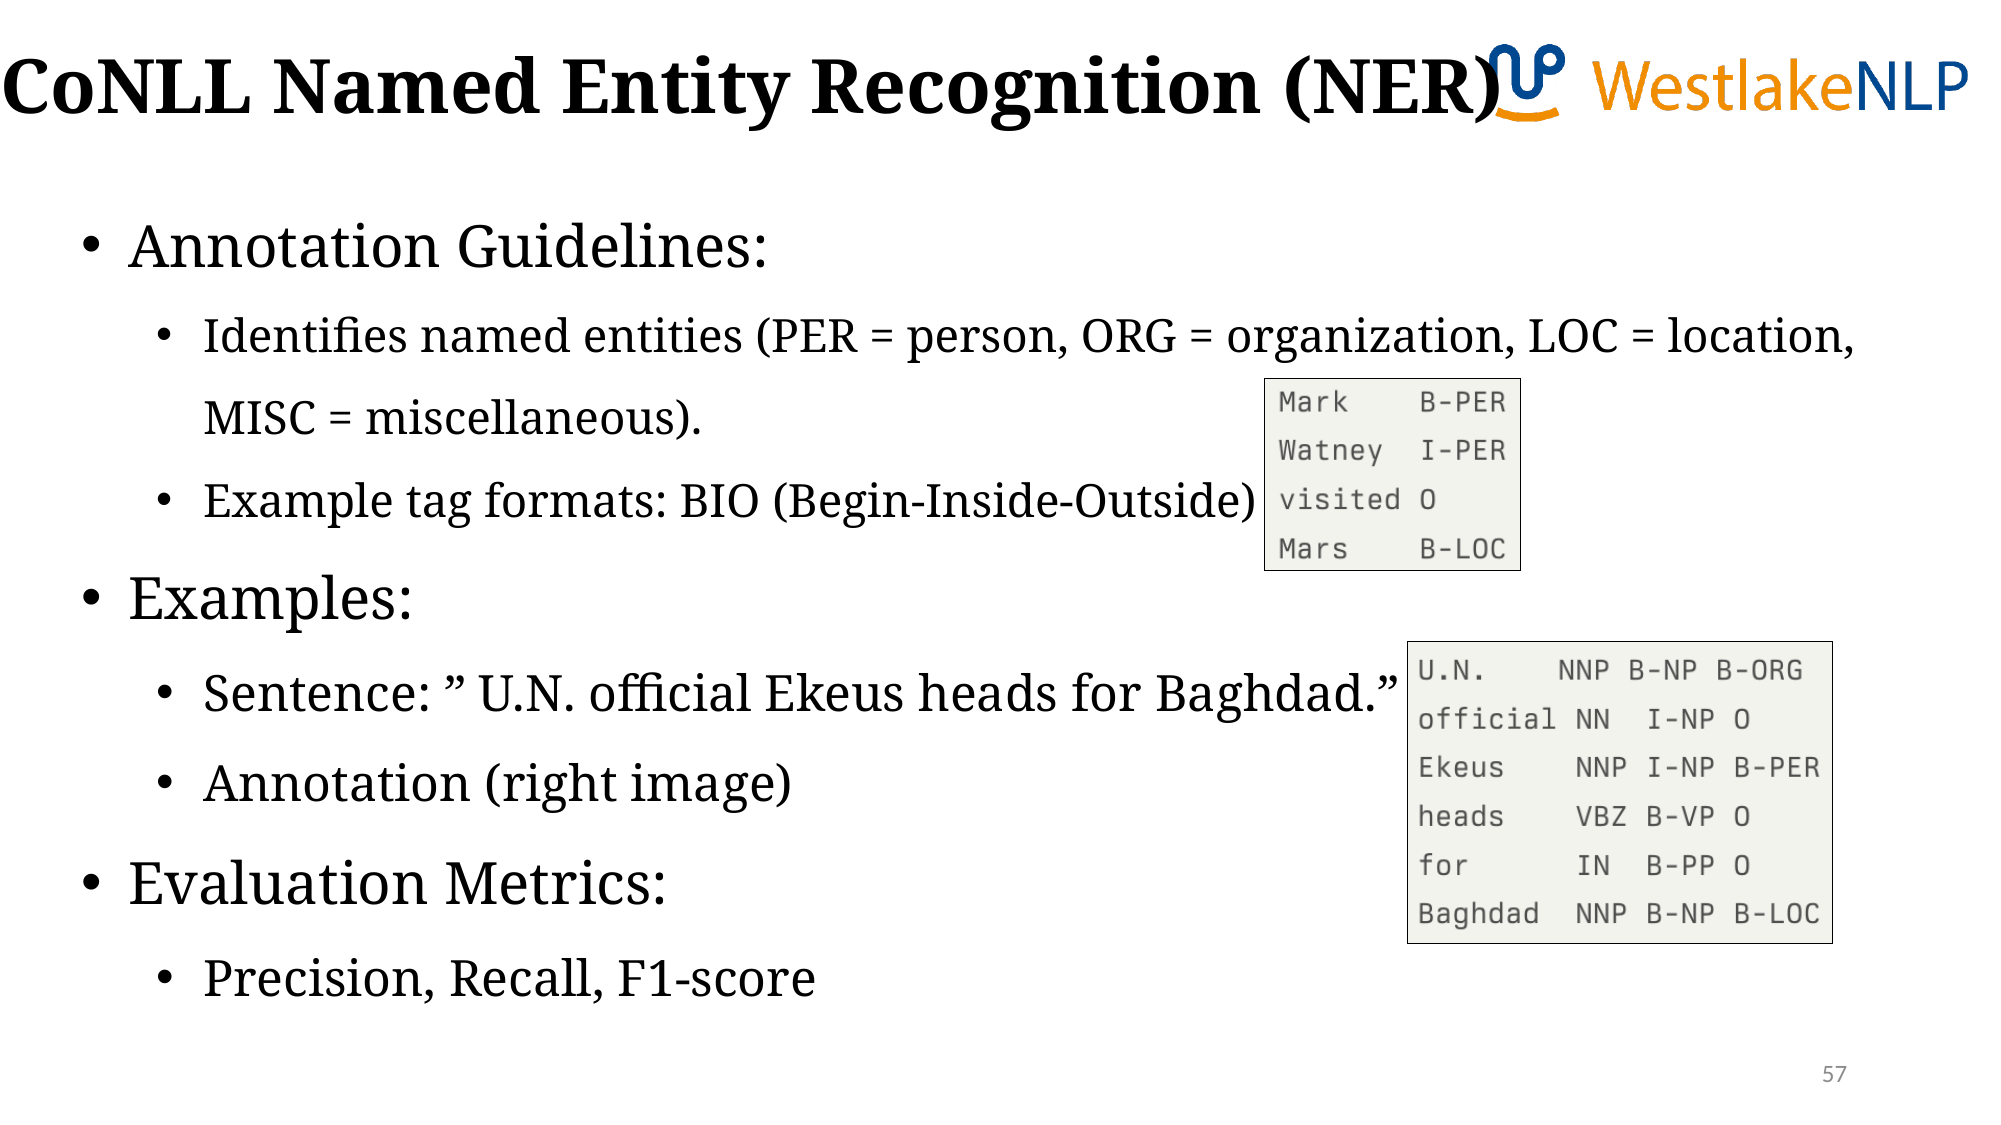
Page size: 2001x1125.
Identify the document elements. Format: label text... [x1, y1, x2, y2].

picture [1407, 641, 1833, 944]
picture [1264, 378, 1521, 571]
picture [1459, 0, 2000, 170]
text_box Annotation Guidelines: Identifies named entities (PER = person, ORG = organization, LOC = location, MISC = miscellaneous). Example tag formats: BIO (Begin-Inside-Outside) Examples: Sentence: ” U.N. official Ekeus heads for Baghdad.” Annotation (right image) Evaluation Metrics: Precision, Recall, F1-score [66, 166, 1972, 1014]
text_box CoNLL Named Entity Recognition (NER) [0, 31, 1519, 137]
slide_number 57 [1412, 1042, 1863, 1103]
